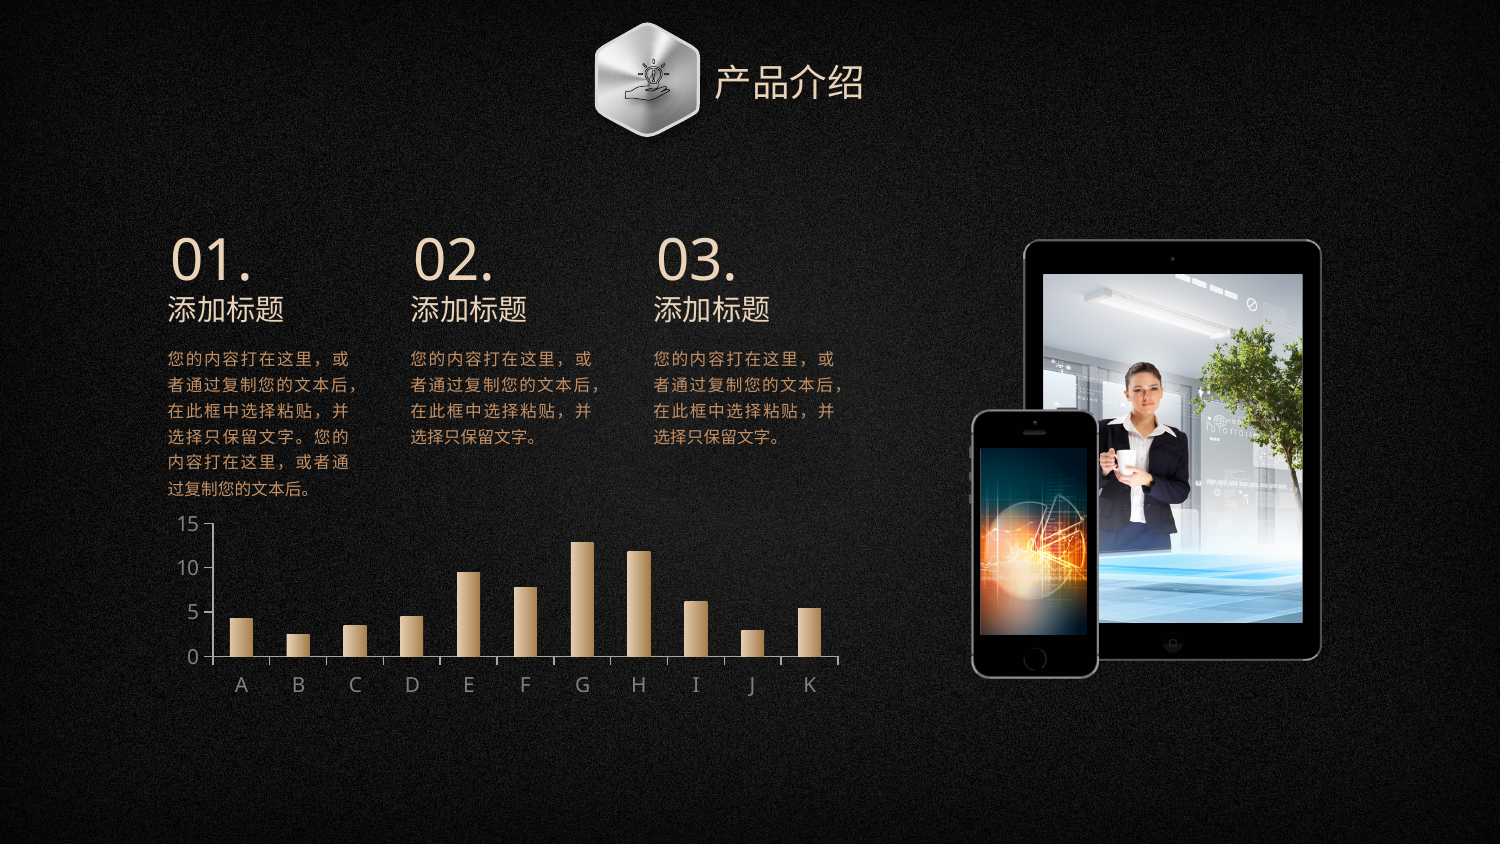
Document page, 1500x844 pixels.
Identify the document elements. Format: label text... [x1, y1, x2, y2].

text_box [1023, 238, 1322, 661]
text_box 添加标题 [156, 285, 297, 332]
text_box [968, 407, 1099, 679]
chart [162, 505, 852, 704]
text_box 添加标题 [642, 285, 783, 332]
text_box 添加标题 [399, 285, 540, 332]
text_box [596, 23, 699, 136]
text_box 您的内容打在这里，或者通过复制您的文本后，在此框中选择粘贴，并选择只保留文字。 [399, 337, 603, 452]
text_box 02. [401, 216, 507, 298]
picture [0, 0, 1500, 844]
text_box 03. [644, 216, 750, 298]
text_box 您的内容打在这里，或者通过复制您的文本后，在此框中选择粘贴，并选择只保留文字。您的内容打在这里，或者通过复制您的文本后。 [156, 337, 361, 504]
text_box 产品介绍 [707, 53, 877, 110]
text_box 您的内容打在这里，或者通过复制您的文本后，在此框中选择粘贴，并选择只保留文字。 [641, 337, 846, 452]
text_box 01. [159, 216, 264, 298]
